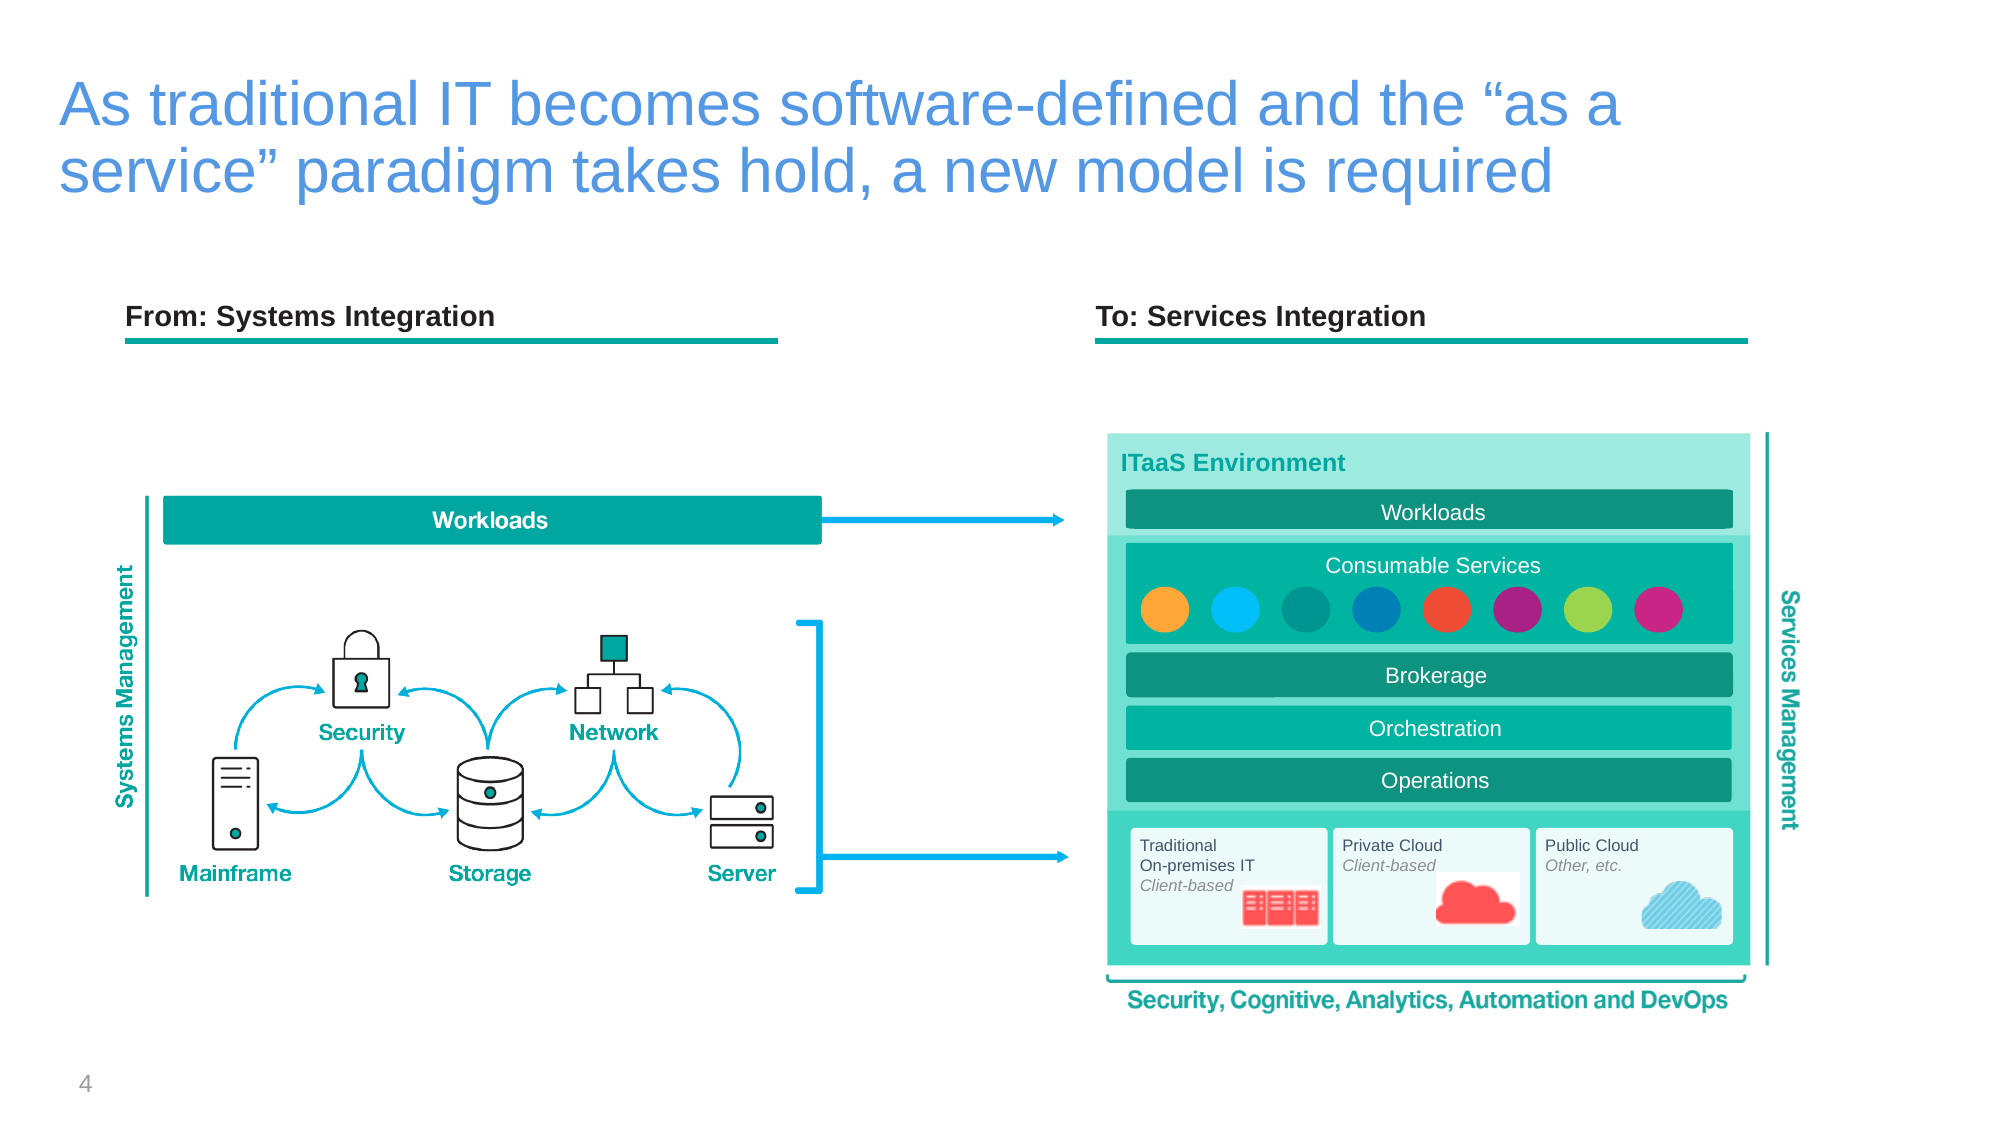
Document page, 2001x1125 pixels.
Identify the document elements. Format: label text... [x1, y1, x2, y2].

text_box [1095, 419, 1813, 1030]
text_box To: Services Integration [1093, 296, 1726, 332]
slide_number 4 [63, 1061, 160, 1103]
text_box From: Systems Integration [123, 296, 756, 332]
list As traditional IT becomes software-defined and the “as a service” paradigm takes hold, a new model is required [44, 63, 1727, 210]
picture [79, 394, 1076, 1079]
